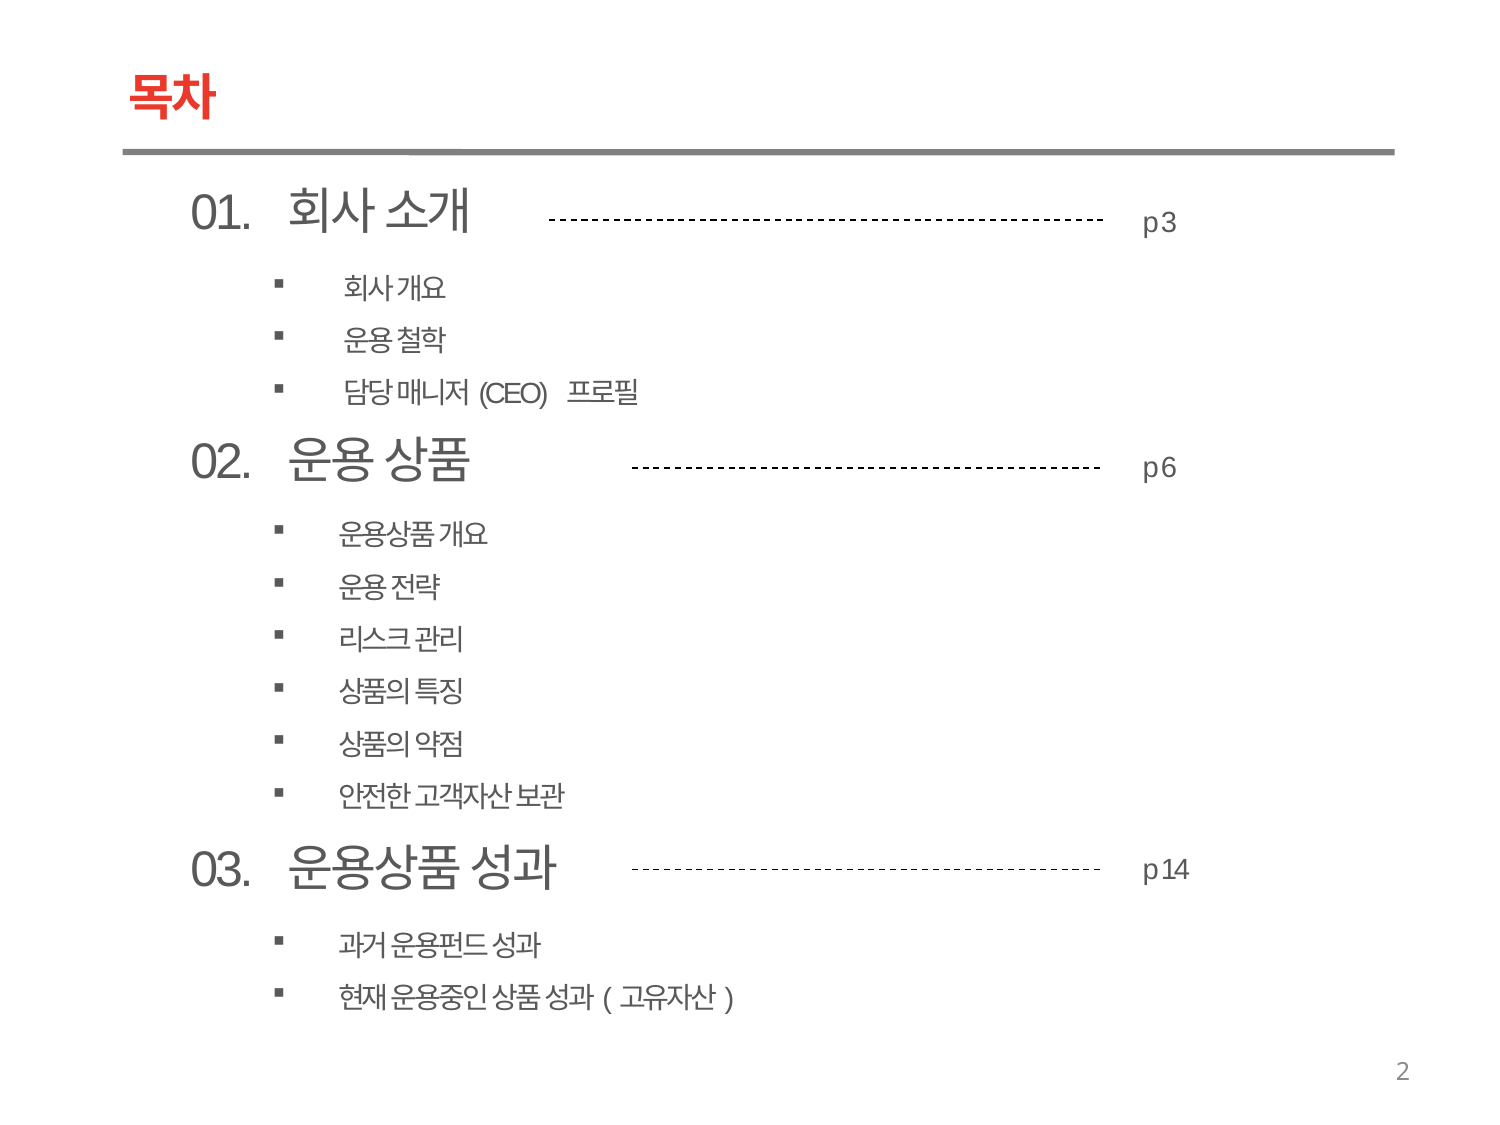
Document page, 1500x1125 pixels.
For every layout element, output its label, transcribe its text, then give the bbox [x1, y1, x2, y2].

text_box 회사 개요 운용 철학 담당 매니저(CEO) 프로필 [257, 245, 832, 418]
text_box 운용상품 개요 운용 전략 리스크 관리 상품의 특징 상품의 약점 안전한 고객자산 보관 [257, 491, 938, 874]
slide_number 2 [1074, 1042, 1425, 1103]
text_box 과거 운용펀드 성과 현재 운용중인 상품 성과(고유자산) [257, 901, 938, 1022]
text_box p 14 [1127, 842, 1211, 893]
text_box 03. 운용상품 성과 [175, 829, 832, 904]
text_box 01. 회사 소개 [175, 171, 750, 247]
text_box 02. 운용 상품 [175, 420, 891, 496]
text_box p 3 [1127, 196, 1223, 246]
text_box p 6 [1127, 441, 1211, 491]
text_box 목차 [113, 58, 575, 134]
